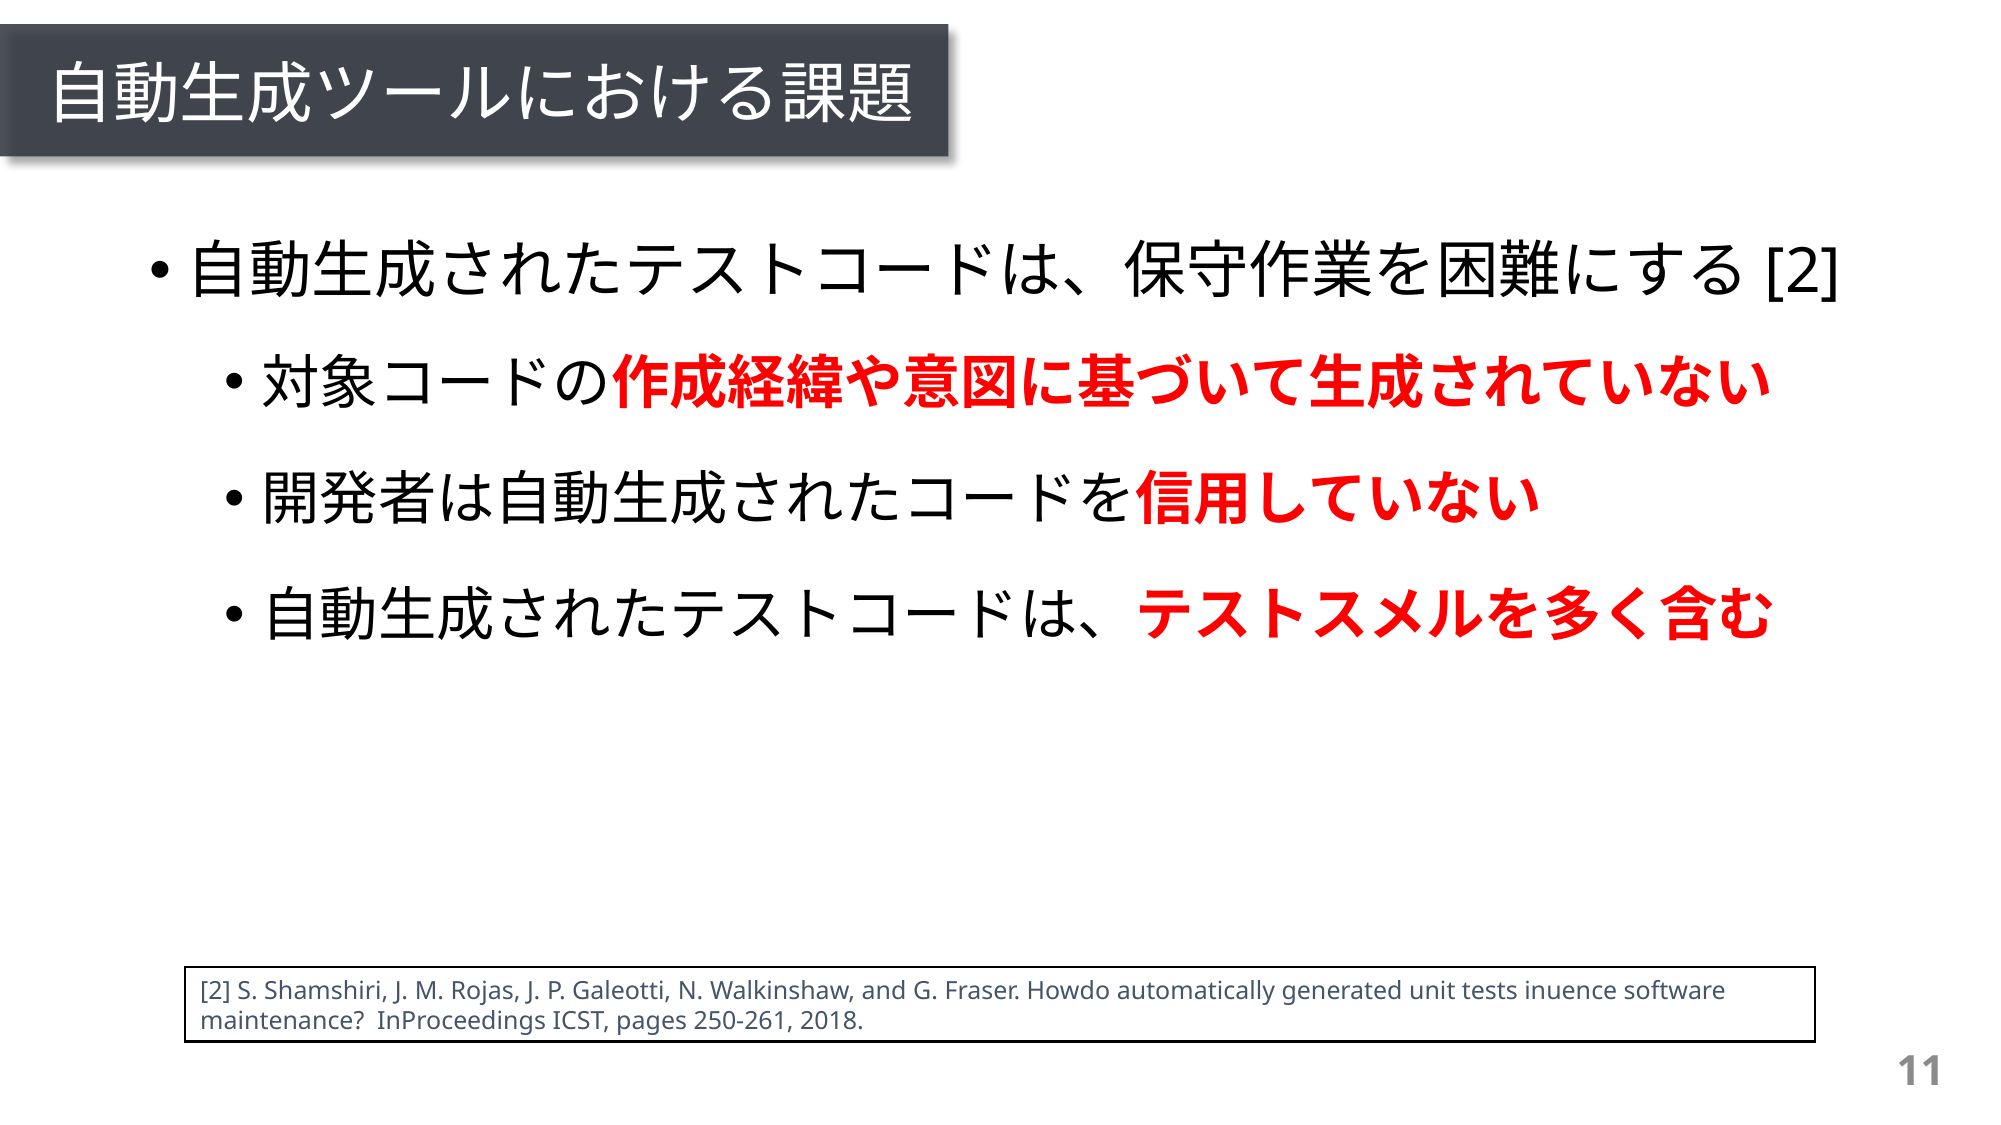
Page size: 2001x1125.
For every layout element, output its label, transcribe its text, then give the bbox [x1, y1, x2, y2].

list 自動生成されたテストコードは、保守作業を困難にする[2] 対象コードの作成経緯や意図に基づいて生成されていない 開発者は自動生成されたコードを信用していない 自動生成されたテストコードは、テストスメルを多く含む [134, 231, 1874, 837]
title 自動生成ツールにおける課題 [31, 36, 952, 156]
text_box [2] S. Shamshiri, J. M. Rojas, J. P. Galeotti, N. Walkinshaw, and G. Fraser. Howdo automatically generated unit tests inuence software maintenance? InProceedings ICST, pages 250-261, 2018. [184, 966, 1816, 1043]
